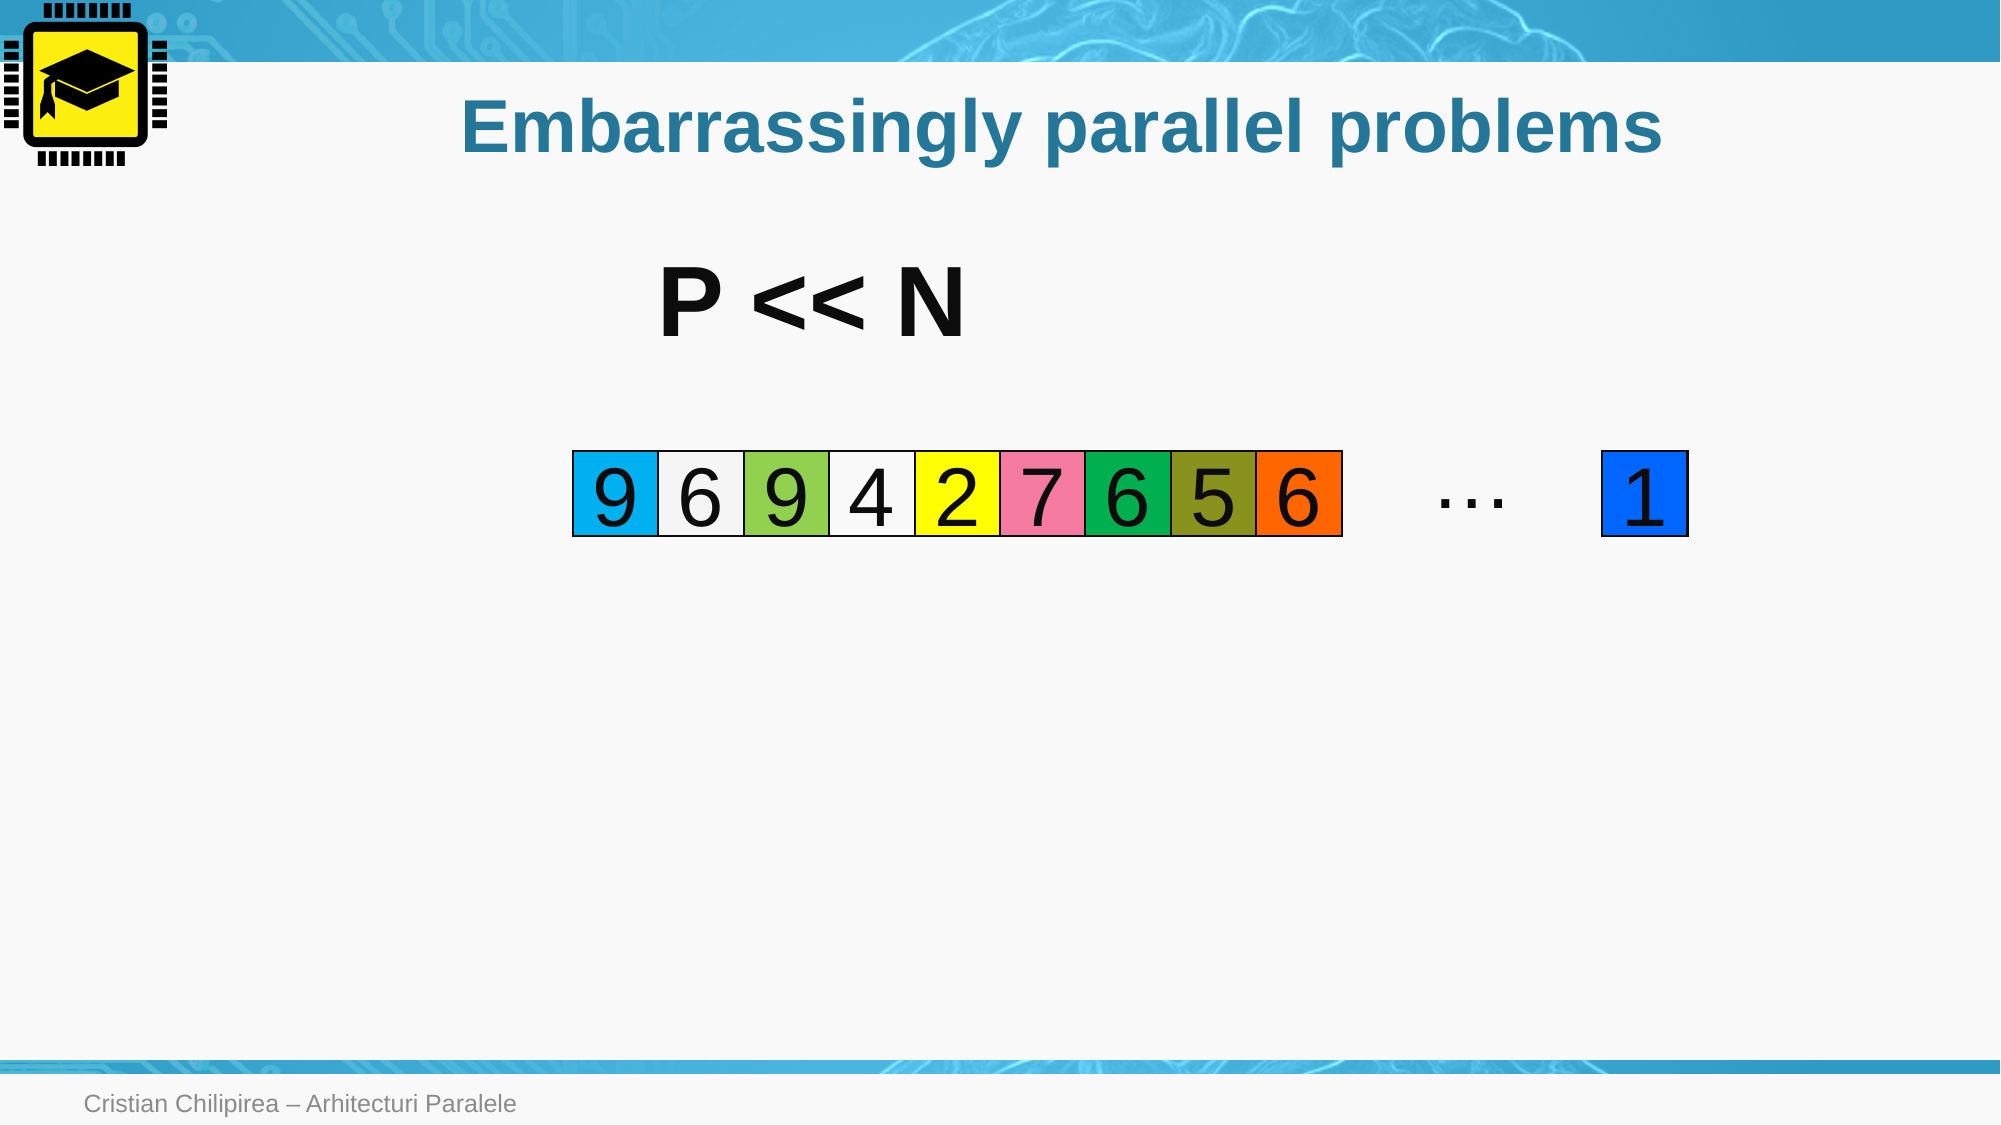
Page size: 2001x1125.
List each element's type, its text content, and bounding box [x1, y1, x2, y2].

text_box 9 [572, 450, 657, 537]
picture [0, 1060, 2000, 1074]
text_box 6 [657, 450, 743, 537]
picture [0, 0, 2000, 166]
text_box P << N [643, 229, 1043, 365]
text_box 5 [1170, 450, 1255, 537]
text_box 6 [1084, 450, 1170, 537]
text_box 9 [743, 450, 828, 537]
text_box 6 [1255, 450, 1343, 537]
text_box 7 [999, 450, 1084, 537]
footer Cristian Chilipirea – Arhitecturi Paralele [68, 1083, 1542, 1125]
text_box 4 [828, 450, 914, 537]
text_box … [1415, 417, 1529, 533]
text_box 2 [914, 450, 999, 537]
text_box 1 [1601, 450, 1689, 537]
title Embarrassingly parallel problems [170, 76, 1955, 180]
